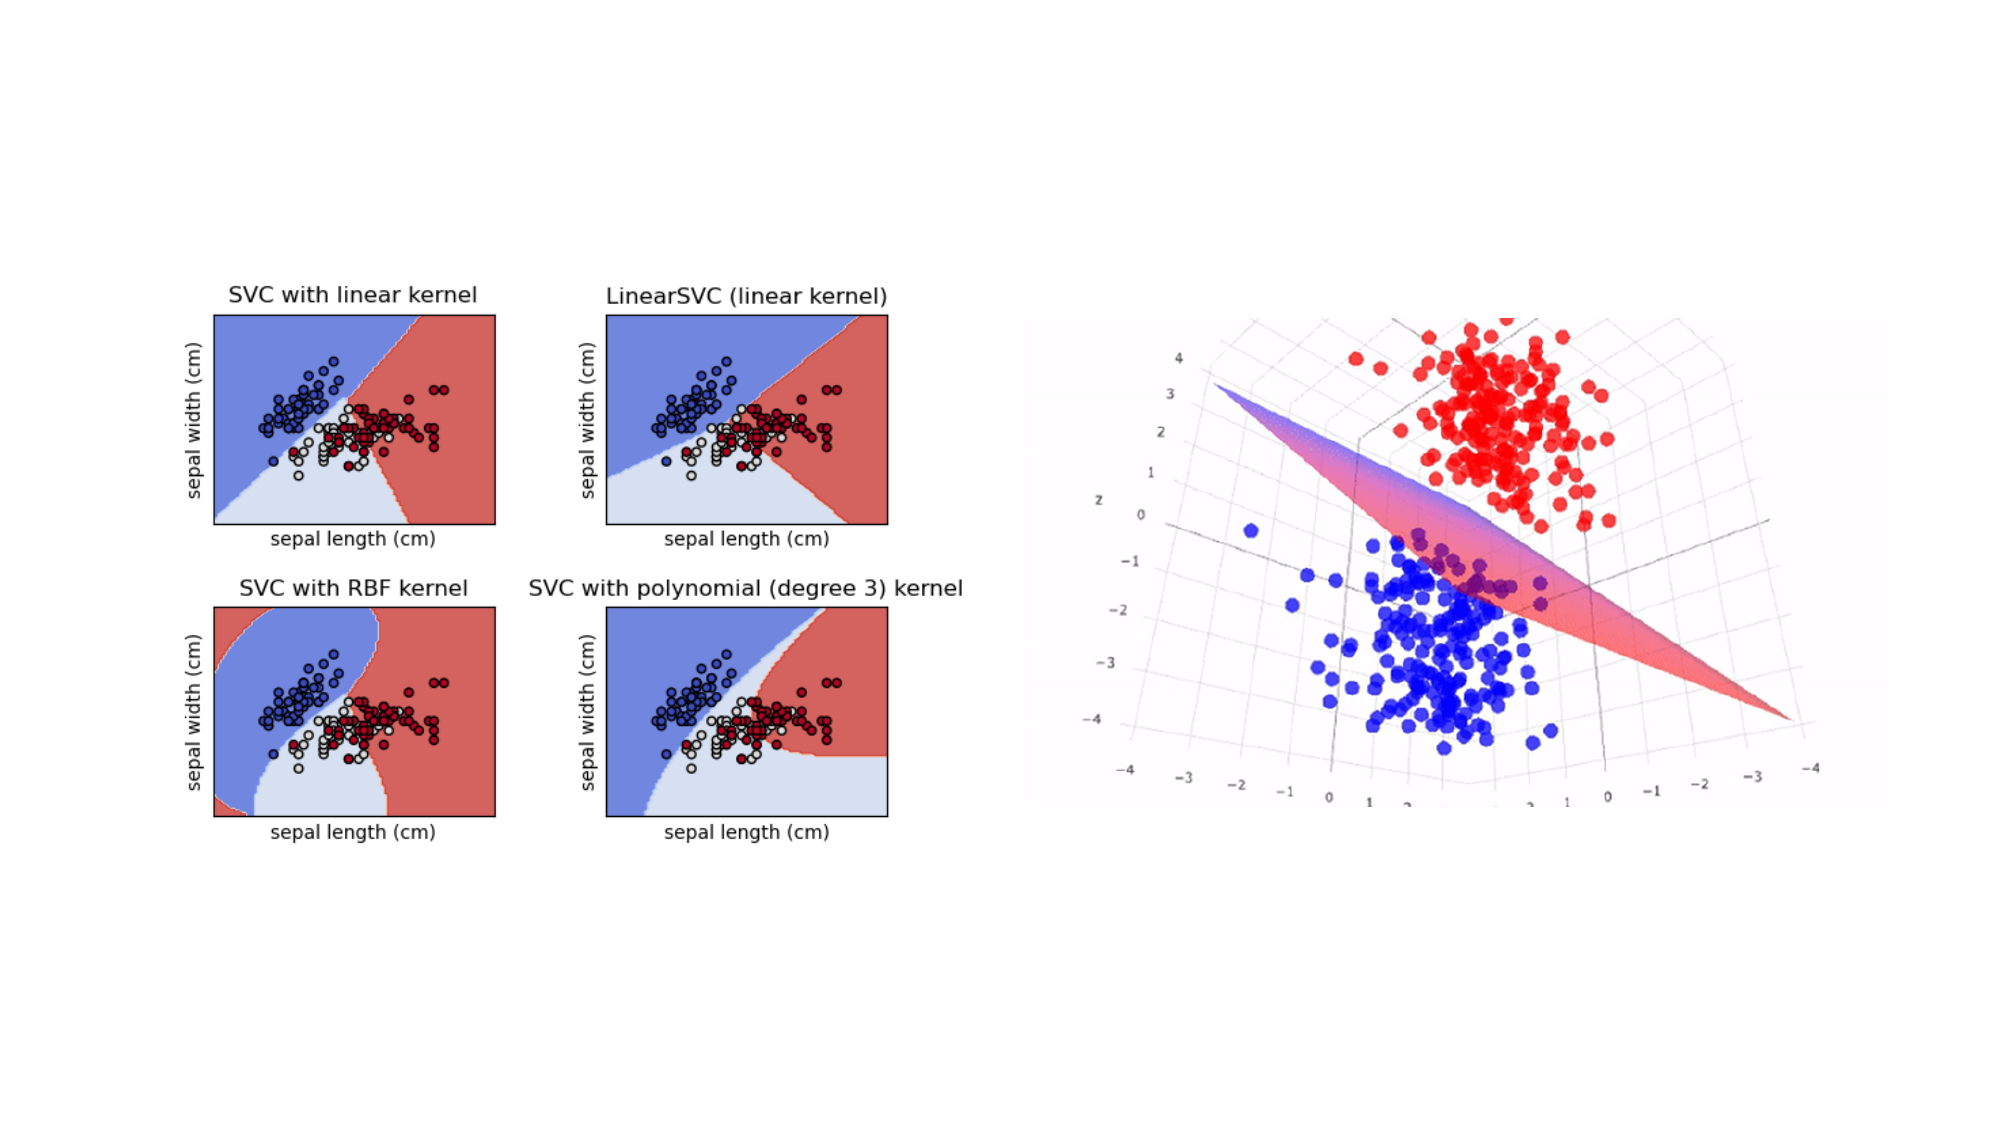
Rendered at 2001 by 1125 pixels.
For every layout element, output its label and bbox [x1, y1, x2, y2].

picture [104, 236, 975, 889]
picture [1025, 317, 1895, 808]
